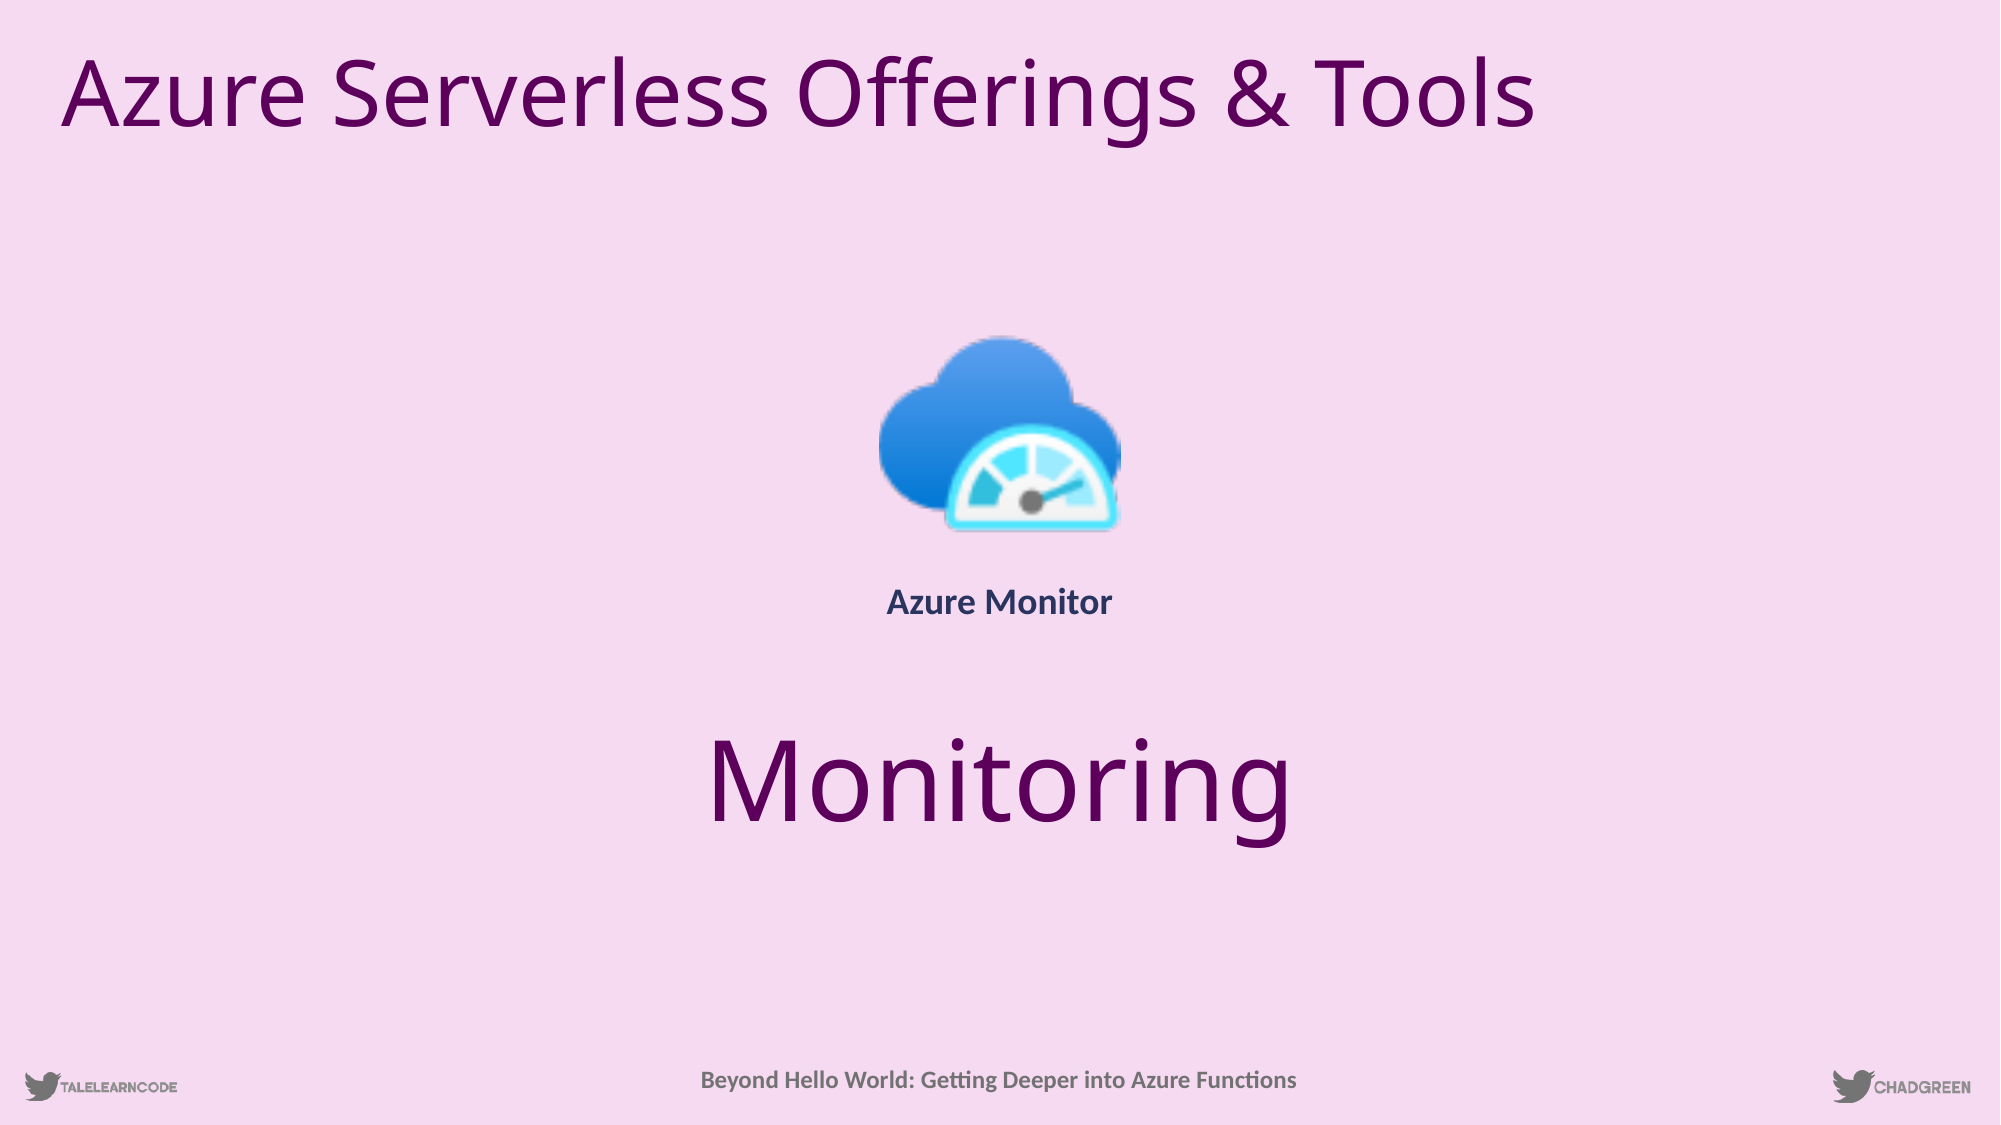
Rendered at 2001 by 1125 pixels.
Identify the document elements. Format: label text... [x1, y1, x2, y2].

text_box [870, 314, 1129, 631]
title Azure Serverless Offerings & Tools [46, 39, 1953, 155]
text_box Monitoring [689, 701, 1311, 852]
